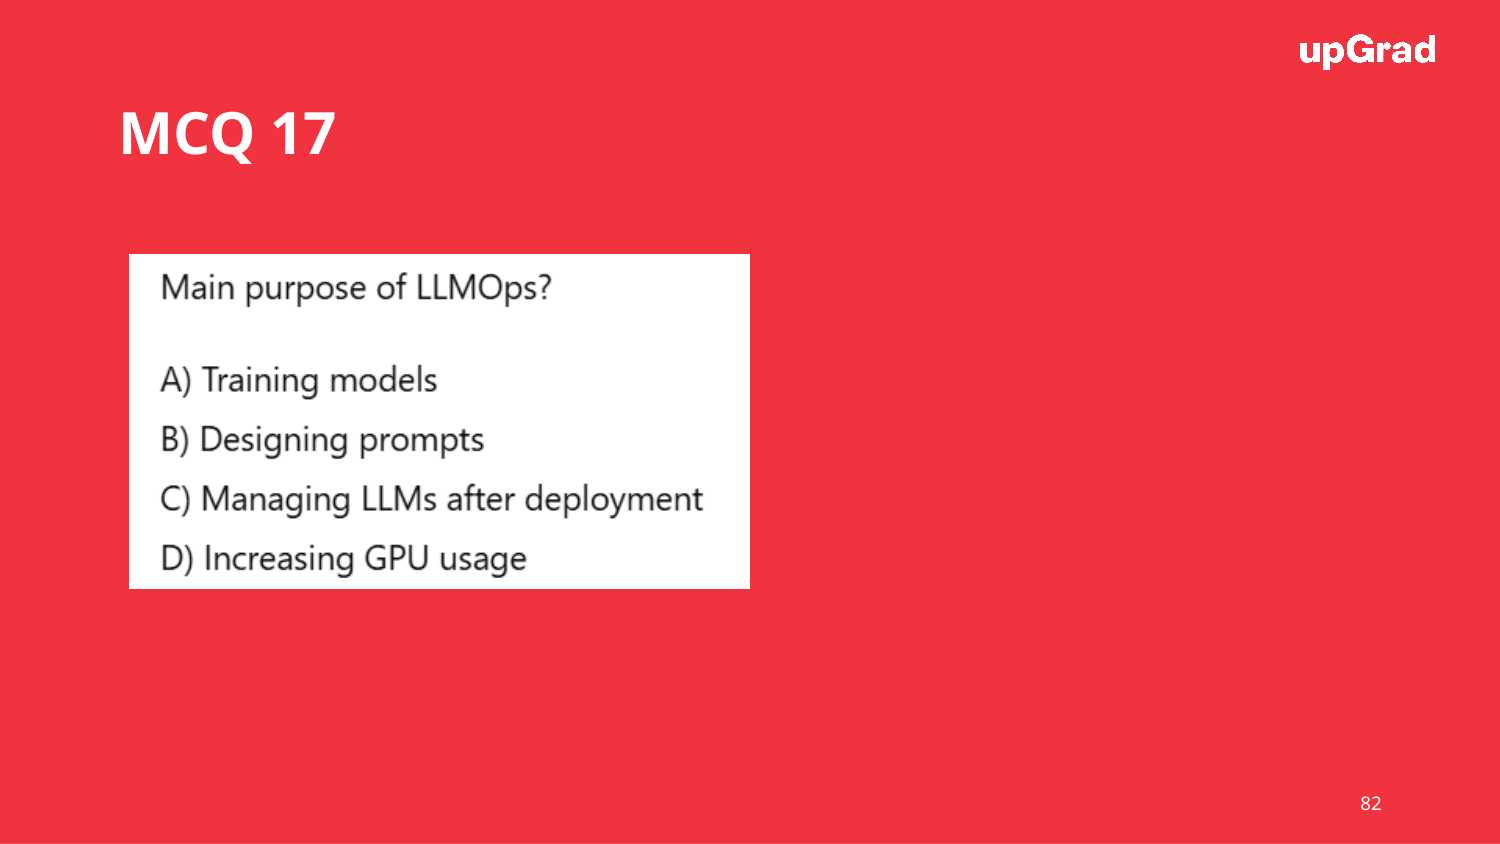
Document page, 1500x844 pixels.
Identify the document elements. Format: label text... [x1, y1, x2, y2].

slide_number 82 [1059, 782, 1397, 827]
picture [129, 254, 751, 590]
title MCQ 17 [103, 89, 1087, 182]
picture [1300, 34, 1435, 70]
